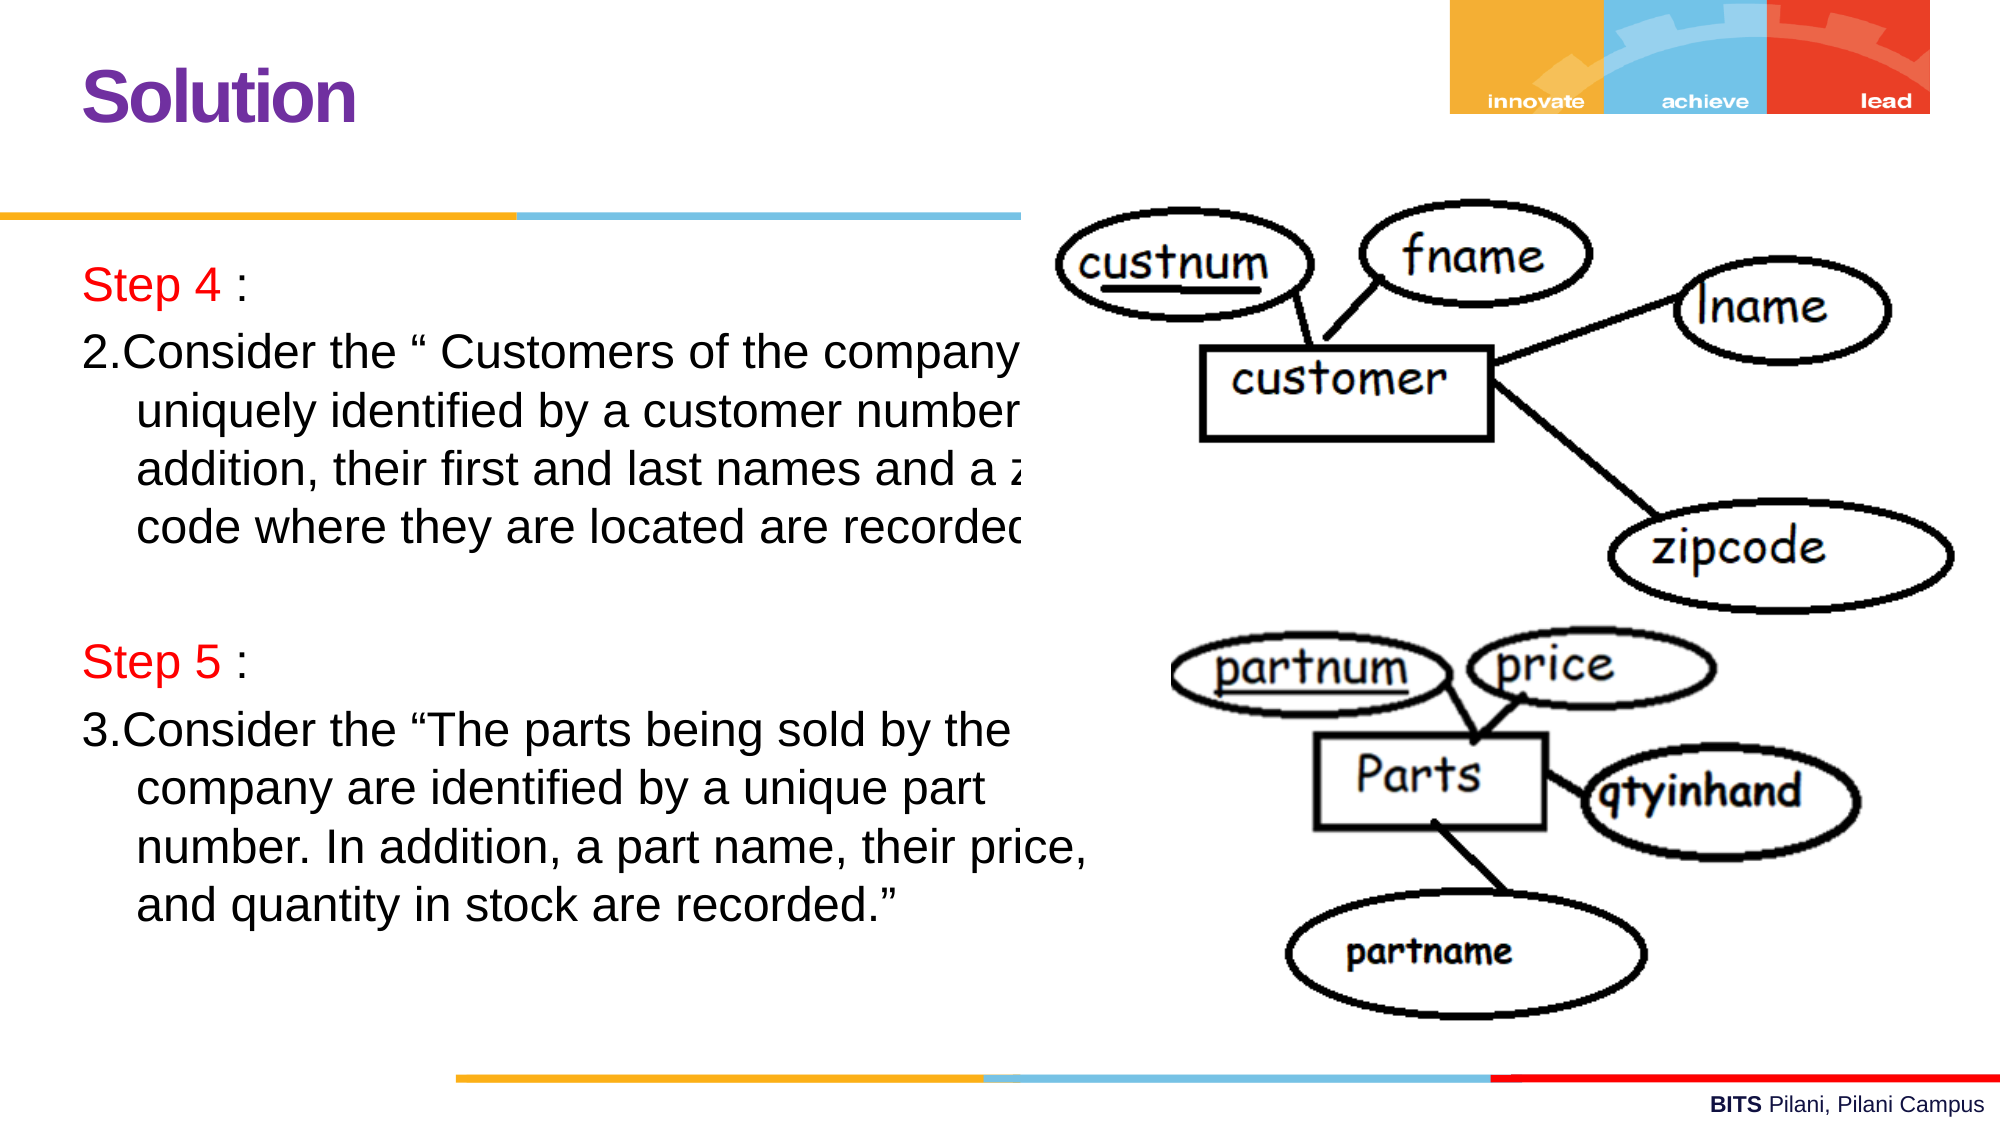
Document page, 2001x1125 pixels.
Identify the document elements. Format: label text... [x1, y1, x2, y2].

list Solution [66, 81, 805, 194]
picture [1021, 160, 1980, 1030]
list Step 4 : 2.Consider the “ Customers of the company are uniquely identified by a customer number. In addition, their first and last names and a zip code where they are located are recorded.” Step 5 : 3.Consider the “The parts being sold by the company are identified by a unique part number. In addition, a part name, their price, and quantity in stock are recorded.” [66, 245, 1130, 988]
picture [1449, 0, 1930, 114]
